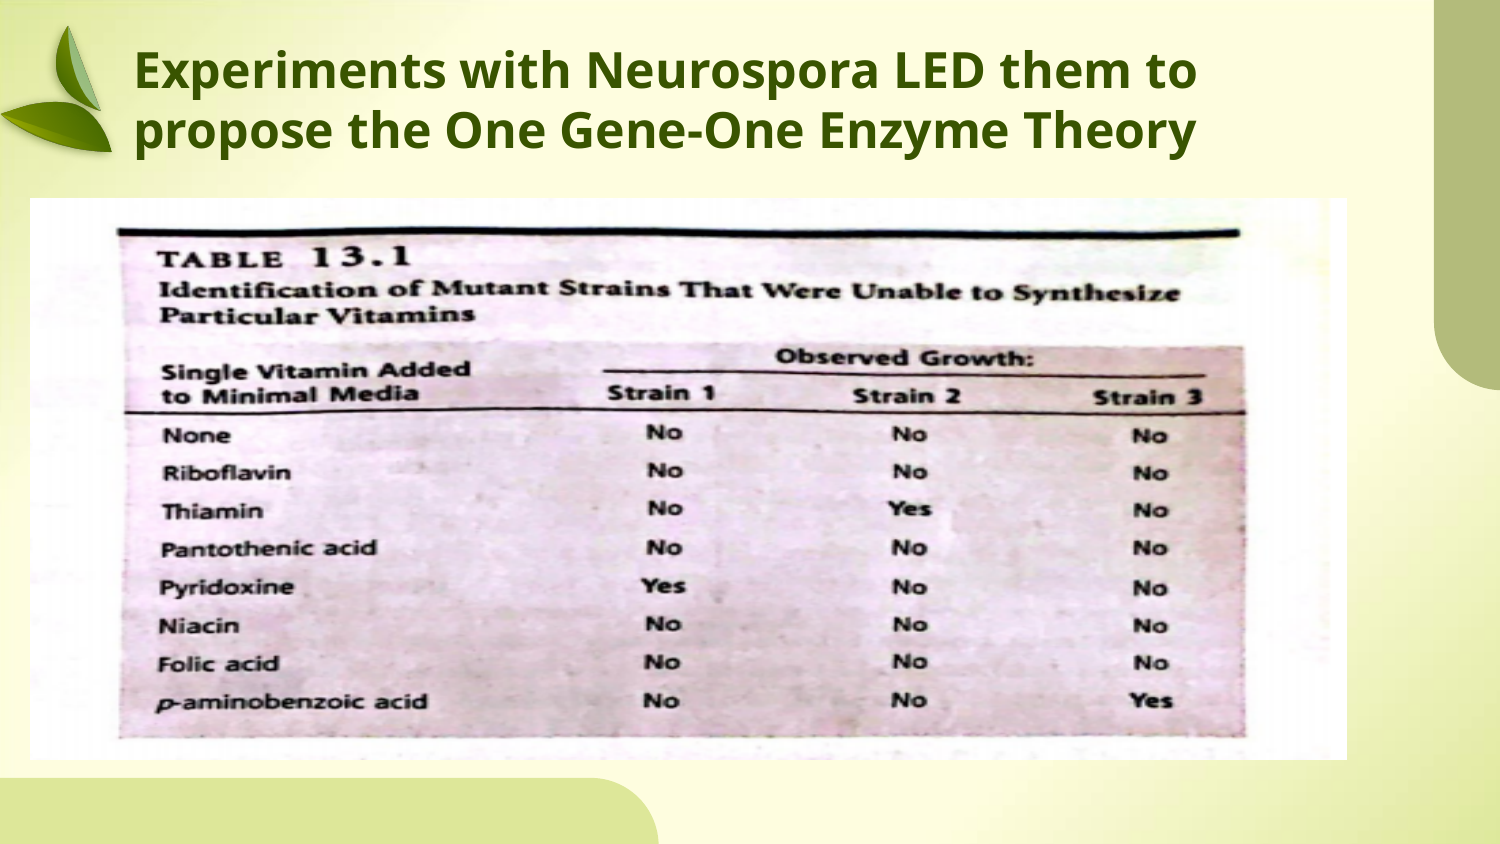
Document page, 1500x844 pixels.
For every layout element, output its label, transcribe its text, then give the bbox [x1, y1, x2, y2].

title Experiments with Neurospora LED them to propose the One Gene-One Enzyme Theory [118, 23, 1244, 118]
picture [0, 0, 1500, 844]
